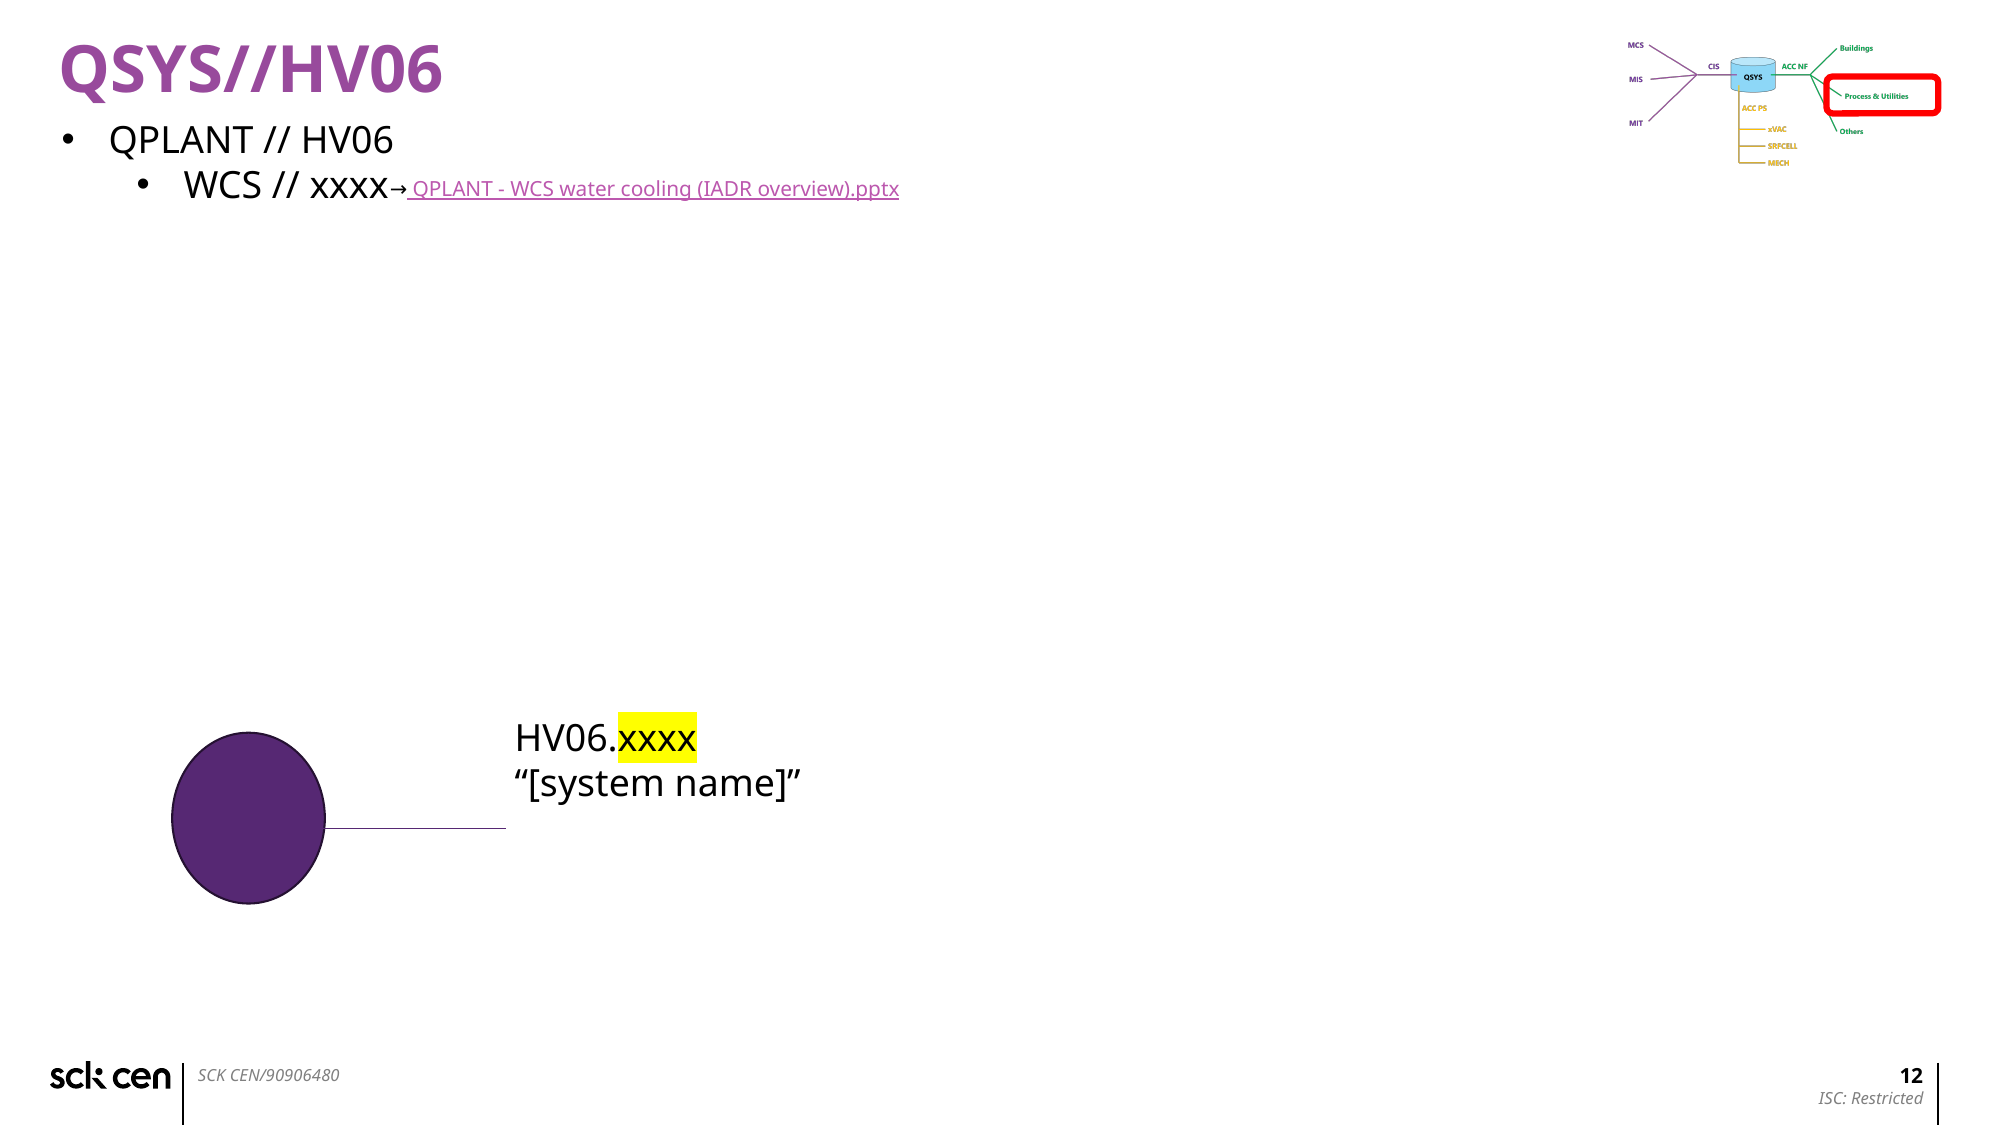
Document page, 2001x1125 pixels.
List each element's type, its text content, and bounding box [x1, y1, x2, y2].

text_box → QPLANT - WCS water cooling (IADR overview).pptx [375, 168, 920, 212]
text_box HV06.xxxx “[system name]” [499, 707, 941, 812]
text_box QPLANT // HV06 WCS // xxxx [46, 109, 410, 214]
text_box [171, 731, 326, 905]
slide_number 12 [1473, 1062, 1924, 1101]
list QSYS//HV06 [30, 19, 1939, 114]
picture [1623, 38, 1913, 172]
text_box [1913, 75, 1940, 115]
